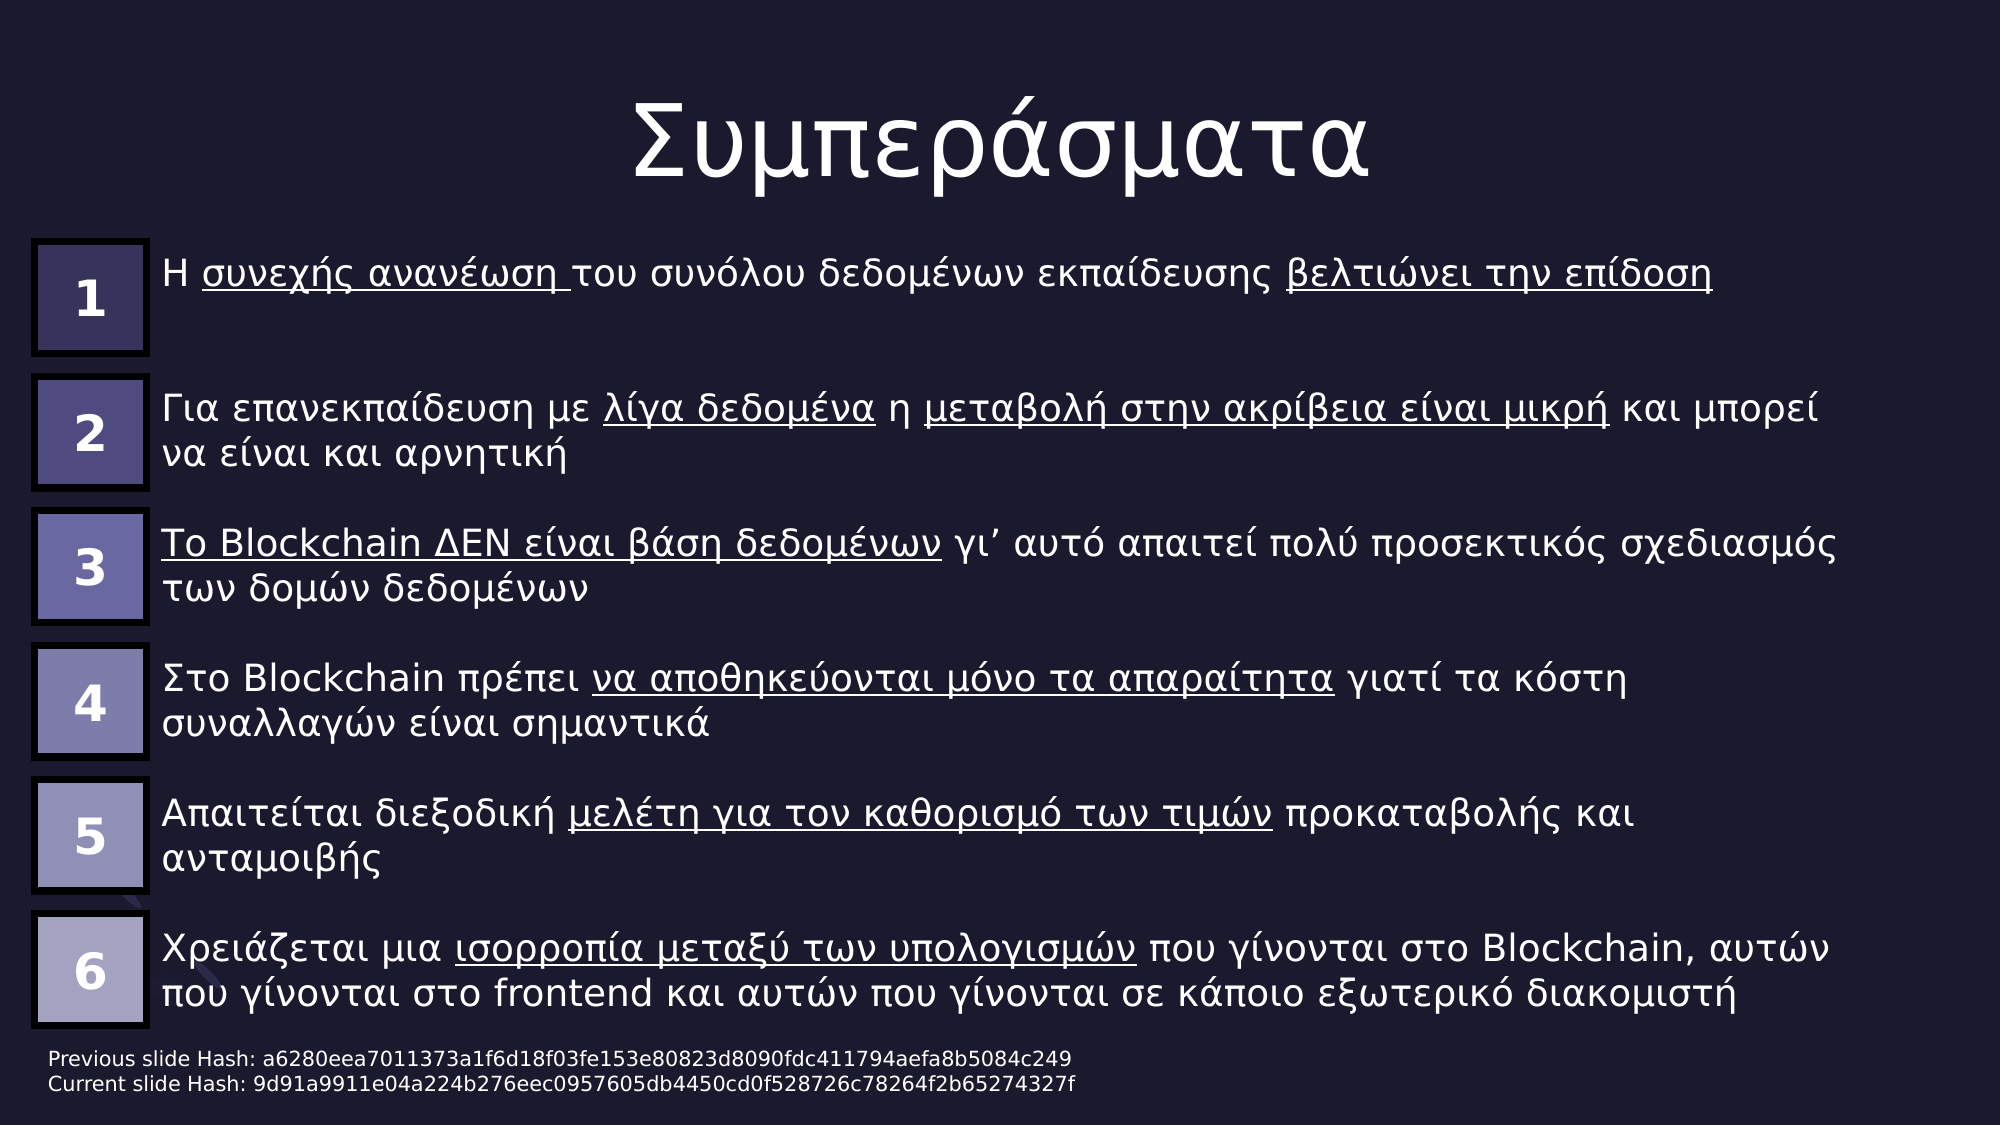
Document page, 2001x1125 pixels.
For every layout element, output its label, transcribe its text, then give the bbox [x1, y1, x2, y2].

title Συμπεράσματα [90, 90, 1911, 209]
text_box 6 [34, 932, 147, 1007]
text_box Previous slide Hash: a6280eea7011373a1f6d18f03fe153e80823d8090fdc411794aefa8b5084c249 Current slide Hash: 9d91a9911e04a224b276eec0957605db4450cd0f528726c78264f2b65274327f [33, 1038, 1954, 1107]
text_box 2 [34, 394, 147, 470]
text_box 5 [34, 796, 147, 872]
text_box [33, 778, 147, 892]
text_box [33, 510, 147, 624]
text_box [33, 913, 147, 1027]
text_box 4 [34, 663, 147, 739]
text_box [33, 241, 147, 355]
text_box [33, 644, 147, 758]
text_box 1 [34, 259, 147, 335]
text_box [33, 375, 147, 489]
text_box 3 [34, 528, 147, 604]
text_box Η συνεχής ανανέωση του συνόλου δεδομένων εκπαίδευσης βελτιώνει την επίδοση Για επανεκπαίδευση με λίγα δεδομένα η μεταβολή στην ακρίβεια είναι μικρή και μπορεί να είναι και αρνητική Το Blockchain ΔΕΝ είναι βάση δεδομένων γι’ αυτό απαιτεί πολύ προσεκτικός σχεδιασμός των δομών δεδομένων Στο Blockchain πρέπει να αποθηκεύονται μόνο τα απαραίτητα γιατί τα κόστη συναλλαγών είναι σημαντικά Απαιτείται διεξοδική μελέτη για τον καθορισμό των τιμών προκαταβολής και ανταμοιβής Χρειάζεται μια ισορροπία μεταξύ των υπολογισμών που γίνονται στο Blockchain, αυτών που γίνονται στο frontend και αυτών που γίνονται σε κάποιο εξωτερικό διακομιστή [146, 241, 1874, 1022]
